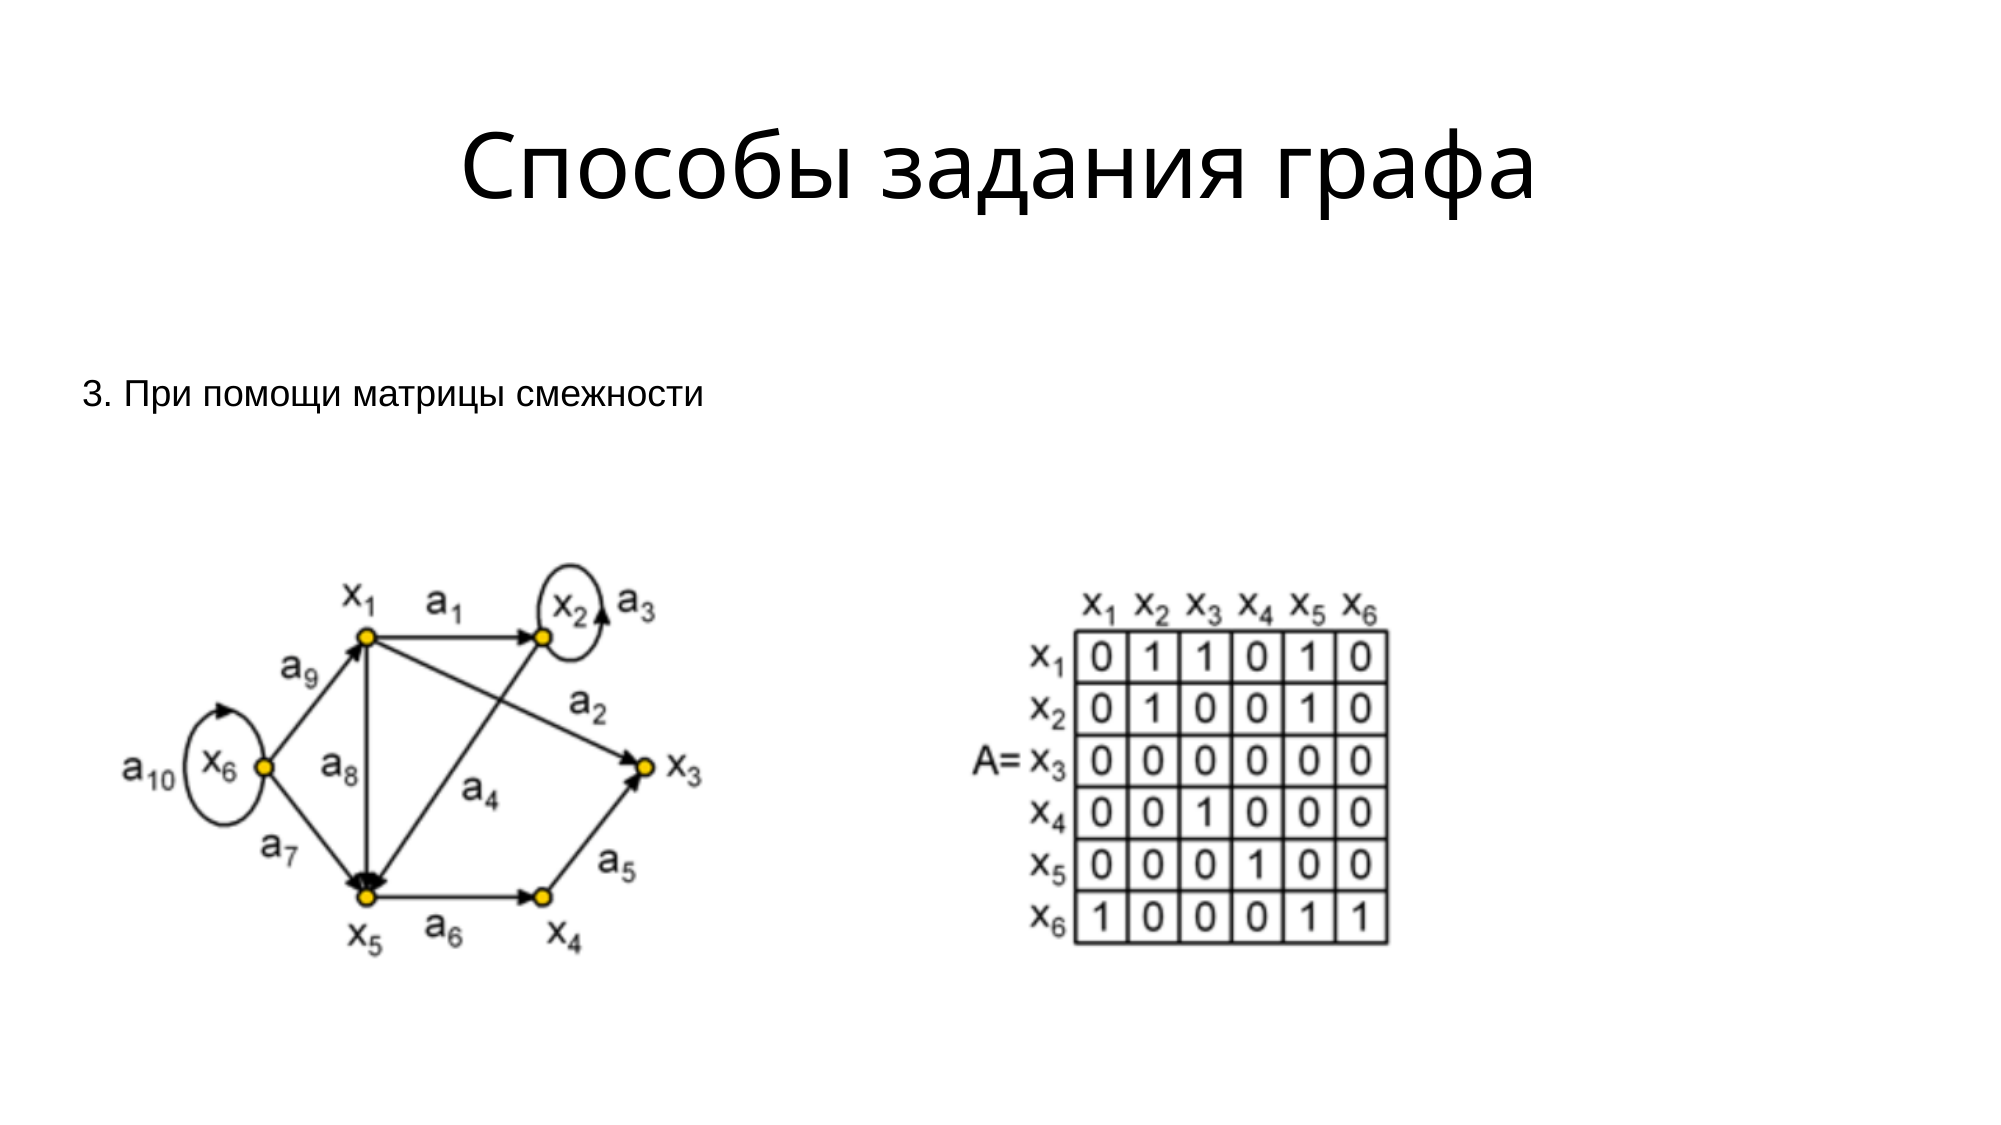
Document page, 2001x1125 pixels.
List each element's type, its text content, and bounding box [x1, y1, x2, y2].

text_box 3. При помощи матрицы смежности [67, 361, 1904, 421]
picture [960, 553, 1429, 982]
title Способы задания графа [137, 59, 1863, 278]
picture [105, 562, 709, 982]
